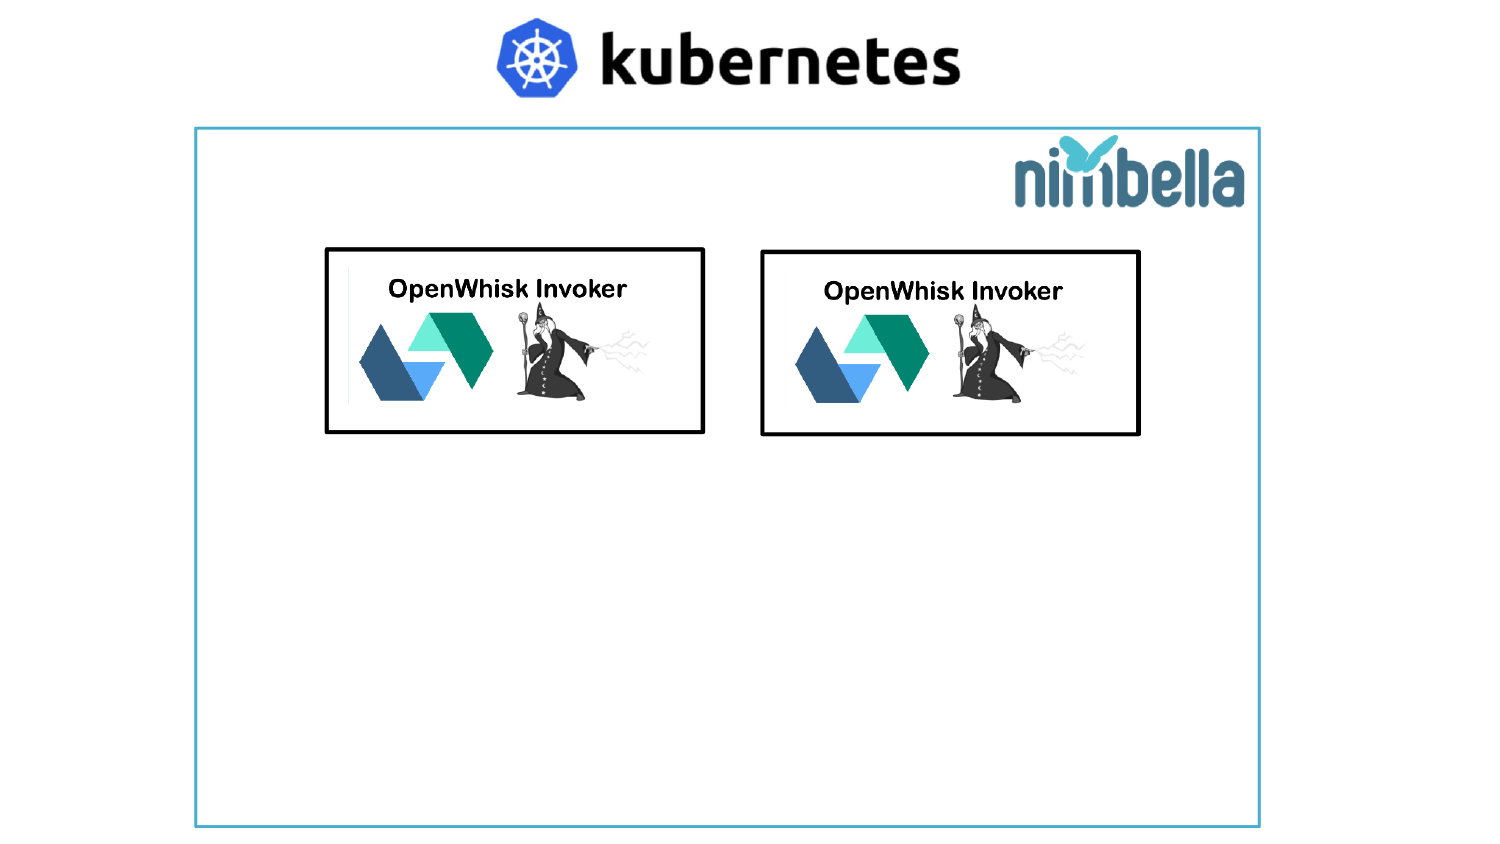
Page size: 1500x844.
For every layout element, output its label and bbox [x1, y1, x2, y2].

picture [131, 0, 1369, 844]
